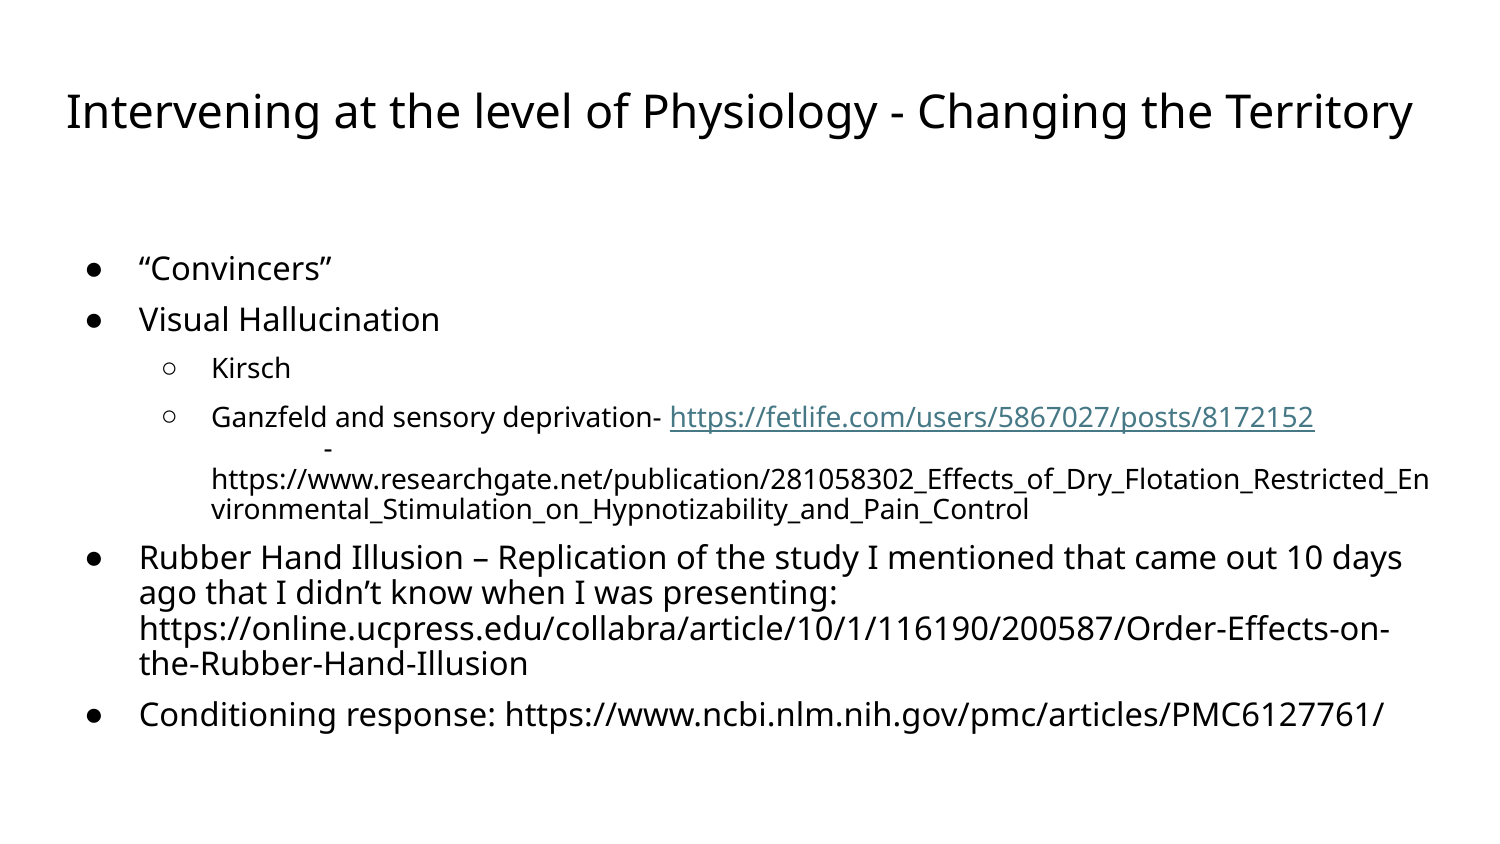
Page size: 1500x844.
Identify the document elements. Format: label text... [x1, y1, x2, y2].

list “Convincers” Visual Hallucination Kirsch Ganzfeld and sensory deprivation- https://fetlife.com/users/5867027/posts/8172152 - https://www.researchgate.net/publication/281058302_Effects_of_Dry_Flotation_Restricted_Environmental_Stimulation_on_Hypnotizability_and_Pain_Control Rubber Hand Illusion – Replication of the study I mentioned that came out 10 days ago that I didn’t know when I was presenting: https://online.ucpress.edu/collabra/article/10/1/116190/200587/Order-Effects-on-the-Rubber-Hand-Illusion Conditioning response: https://www.ncbi.nlm.nih.gov/pmc/articles/PMC6127761/ [51, 237, 1449, 750]
title Intervening at the level of Physiology - Changing the Territory [51, 72, 1449, 167]
